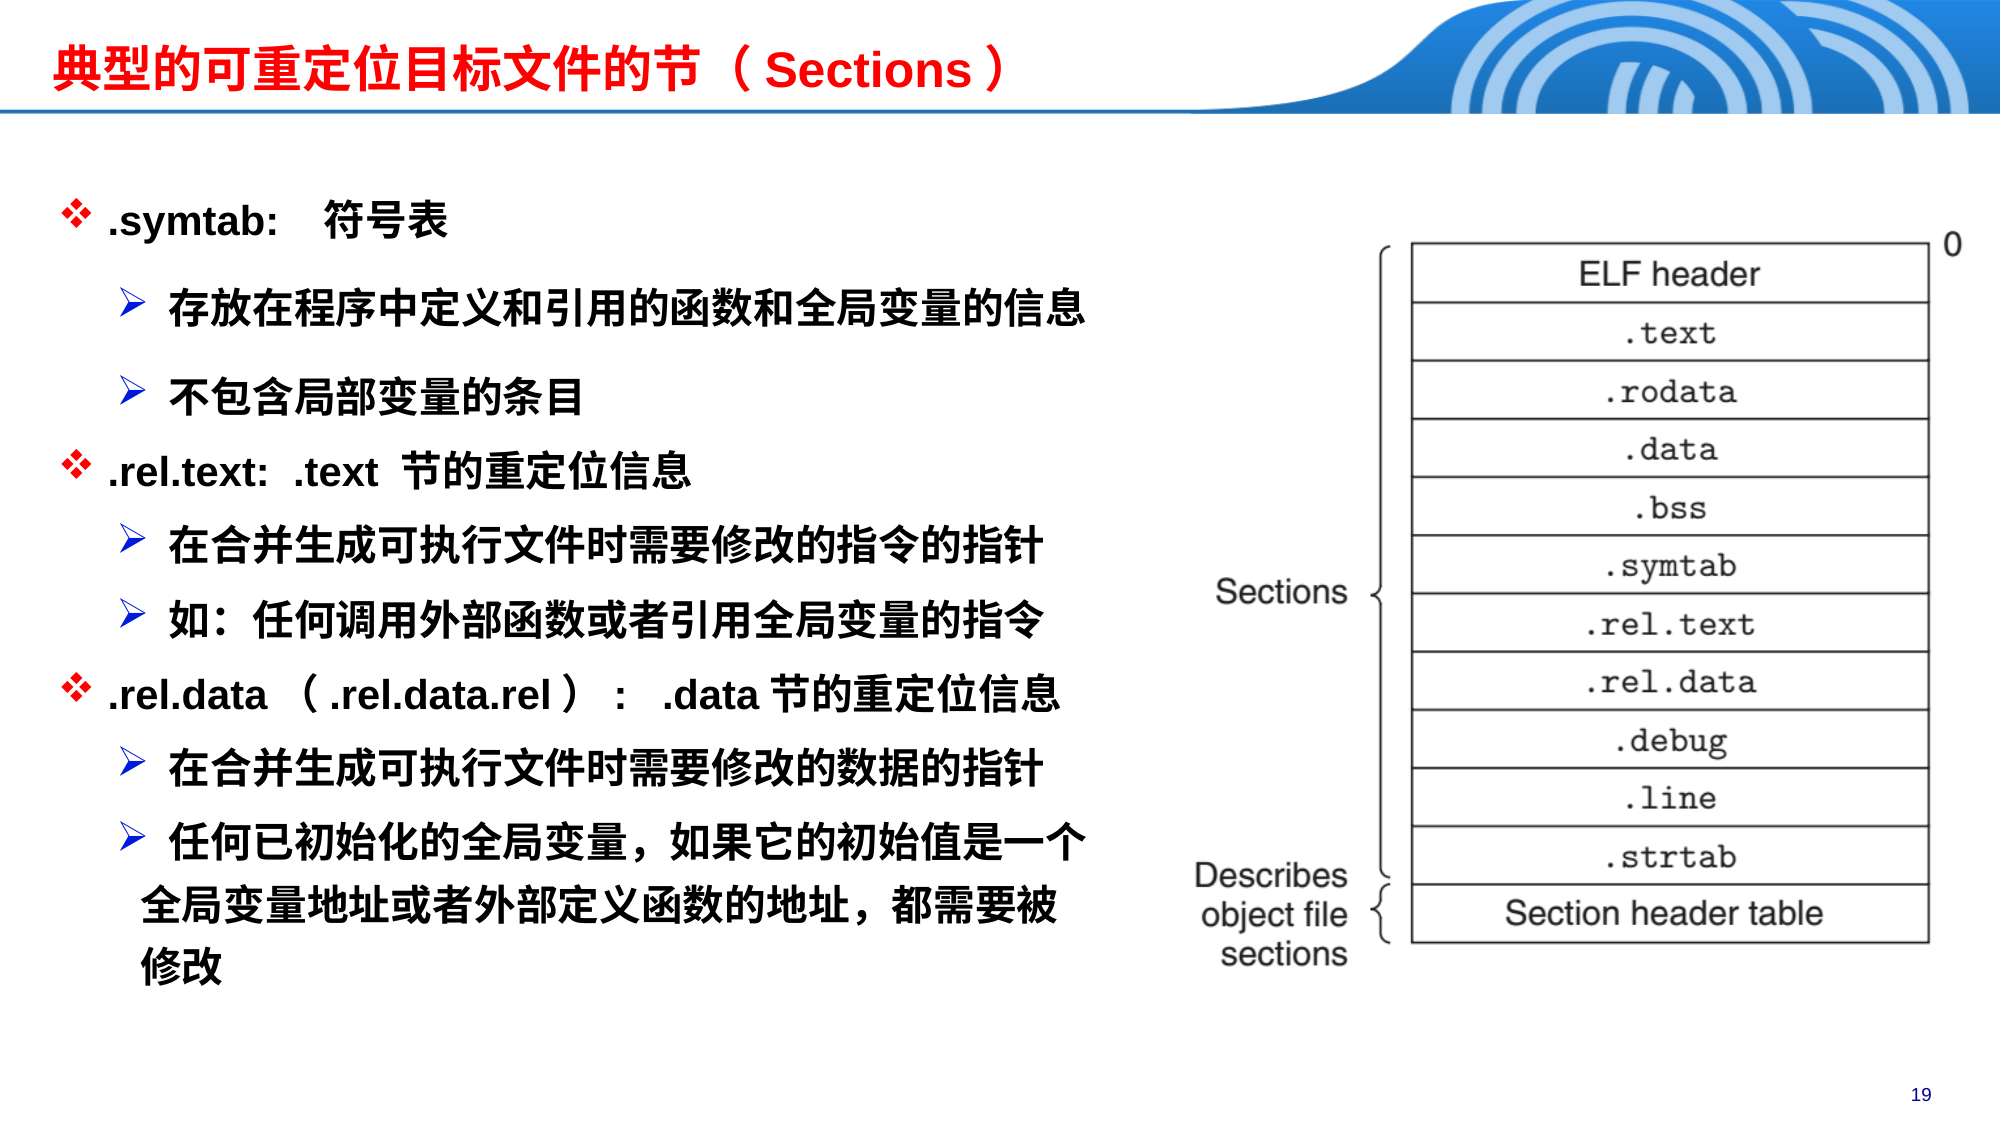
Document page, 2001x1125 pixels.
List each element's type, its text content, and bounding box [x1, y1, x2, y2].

text_box .symtab: 符号表 存放在程序中定义和引用的函数和全局变量的信息 不包含局部变量的条目 .rel.text: .text 节的重定位信息 在合并生成可执行文件时需要修改的指令的指针 如：任何调用外部函数或者引用全局变量的指令 .rel.data（.rel.data.rel）: .data节的重定位信息 在合并生成可执行文件时需要修改的数据的指针 任何已初始化的全局变量，如果它的初始值是一个全局变量地址或者外部定义函数的地址，都需要被修改 [43, 186, 1107, 1094]
title 典型的可重定位目标文件的节（Sections） [7, 40, 1202, 113]
picture [1188, 218, 1969, 977]
picture [0, 0, 2000, 114]
